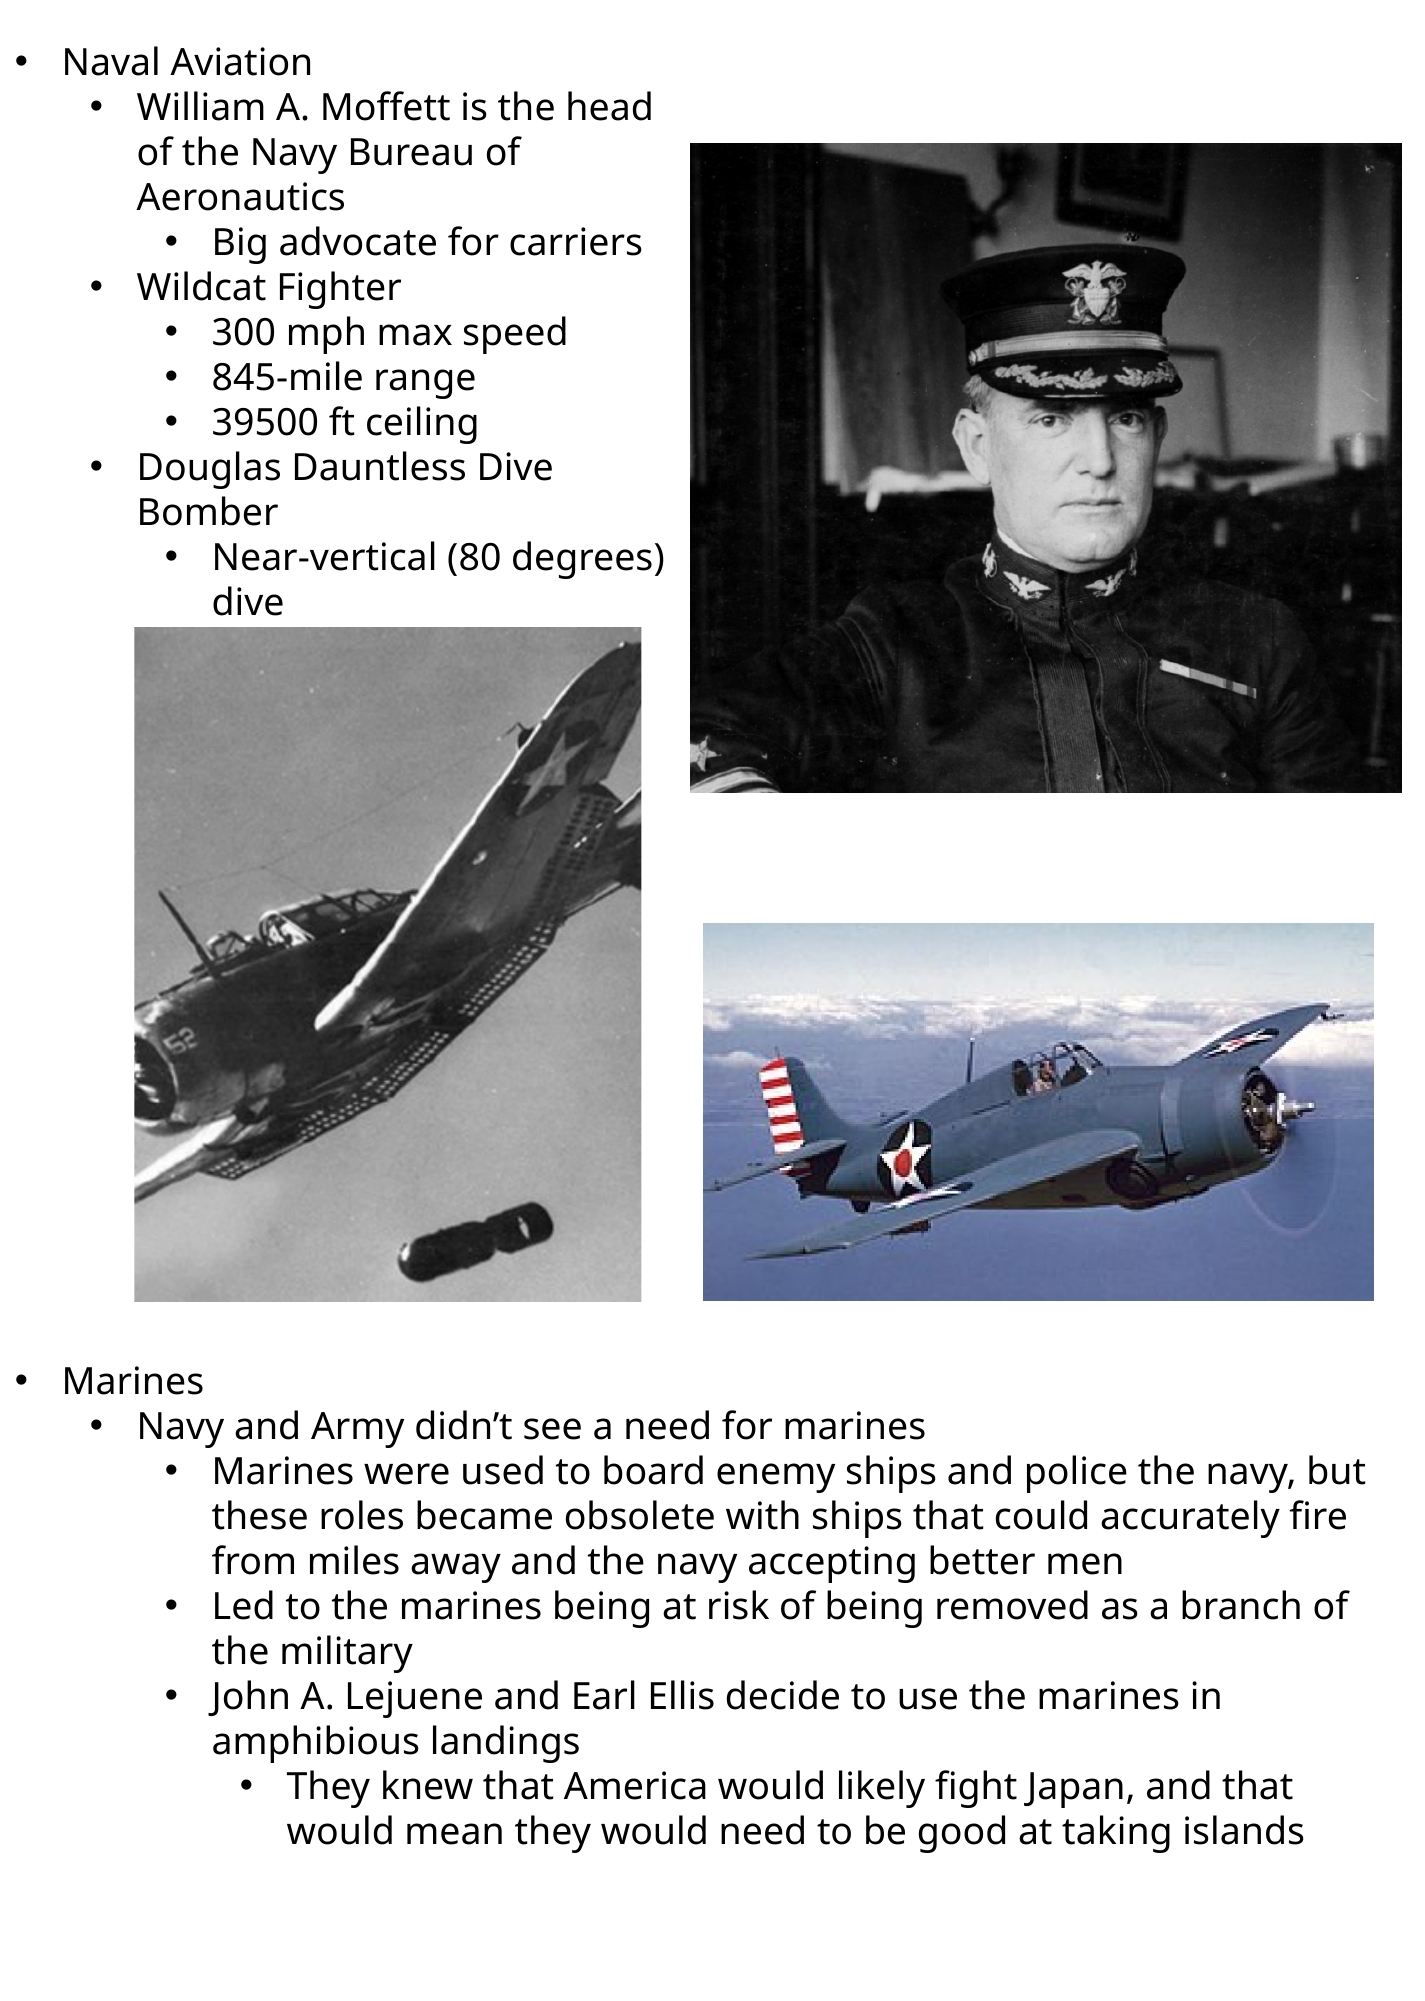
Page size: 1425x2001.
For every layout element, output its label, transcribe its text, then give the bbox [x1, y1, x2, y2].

text_box Marines Navy and Army didn’t see a need for marines Marines were used to board enemy ships and police the navy, but these roles became obsolete with ships that could accurately fire from miles away and the navy accepting better men Led to the marines being at risk of being removed as a branch of the military John A. Lejuene and Earl Ellis decide to use the marines in amphibious landings They knew that America would likely fight Japan, and that would mean they would need to be good at taking islands [0, 1349, 1425, 1860]
picture [702, 922, 1374, 1302]
picture [133, 627, 642, 1303]
text_box Naval Aviation William A. Moffett is the head of the Navy Bureau of Aeronautics Big advocate for carriers Wildcat Fighter 300 mph max speed 845-mile range 39500 ft ceiling Douglas Dauntless Dive Bomber Near-vertical (80 degrees) dive Bomb load of 2250 lbs. [0, 31, 681, 676]
picture [689, 142, 1403, 794]
